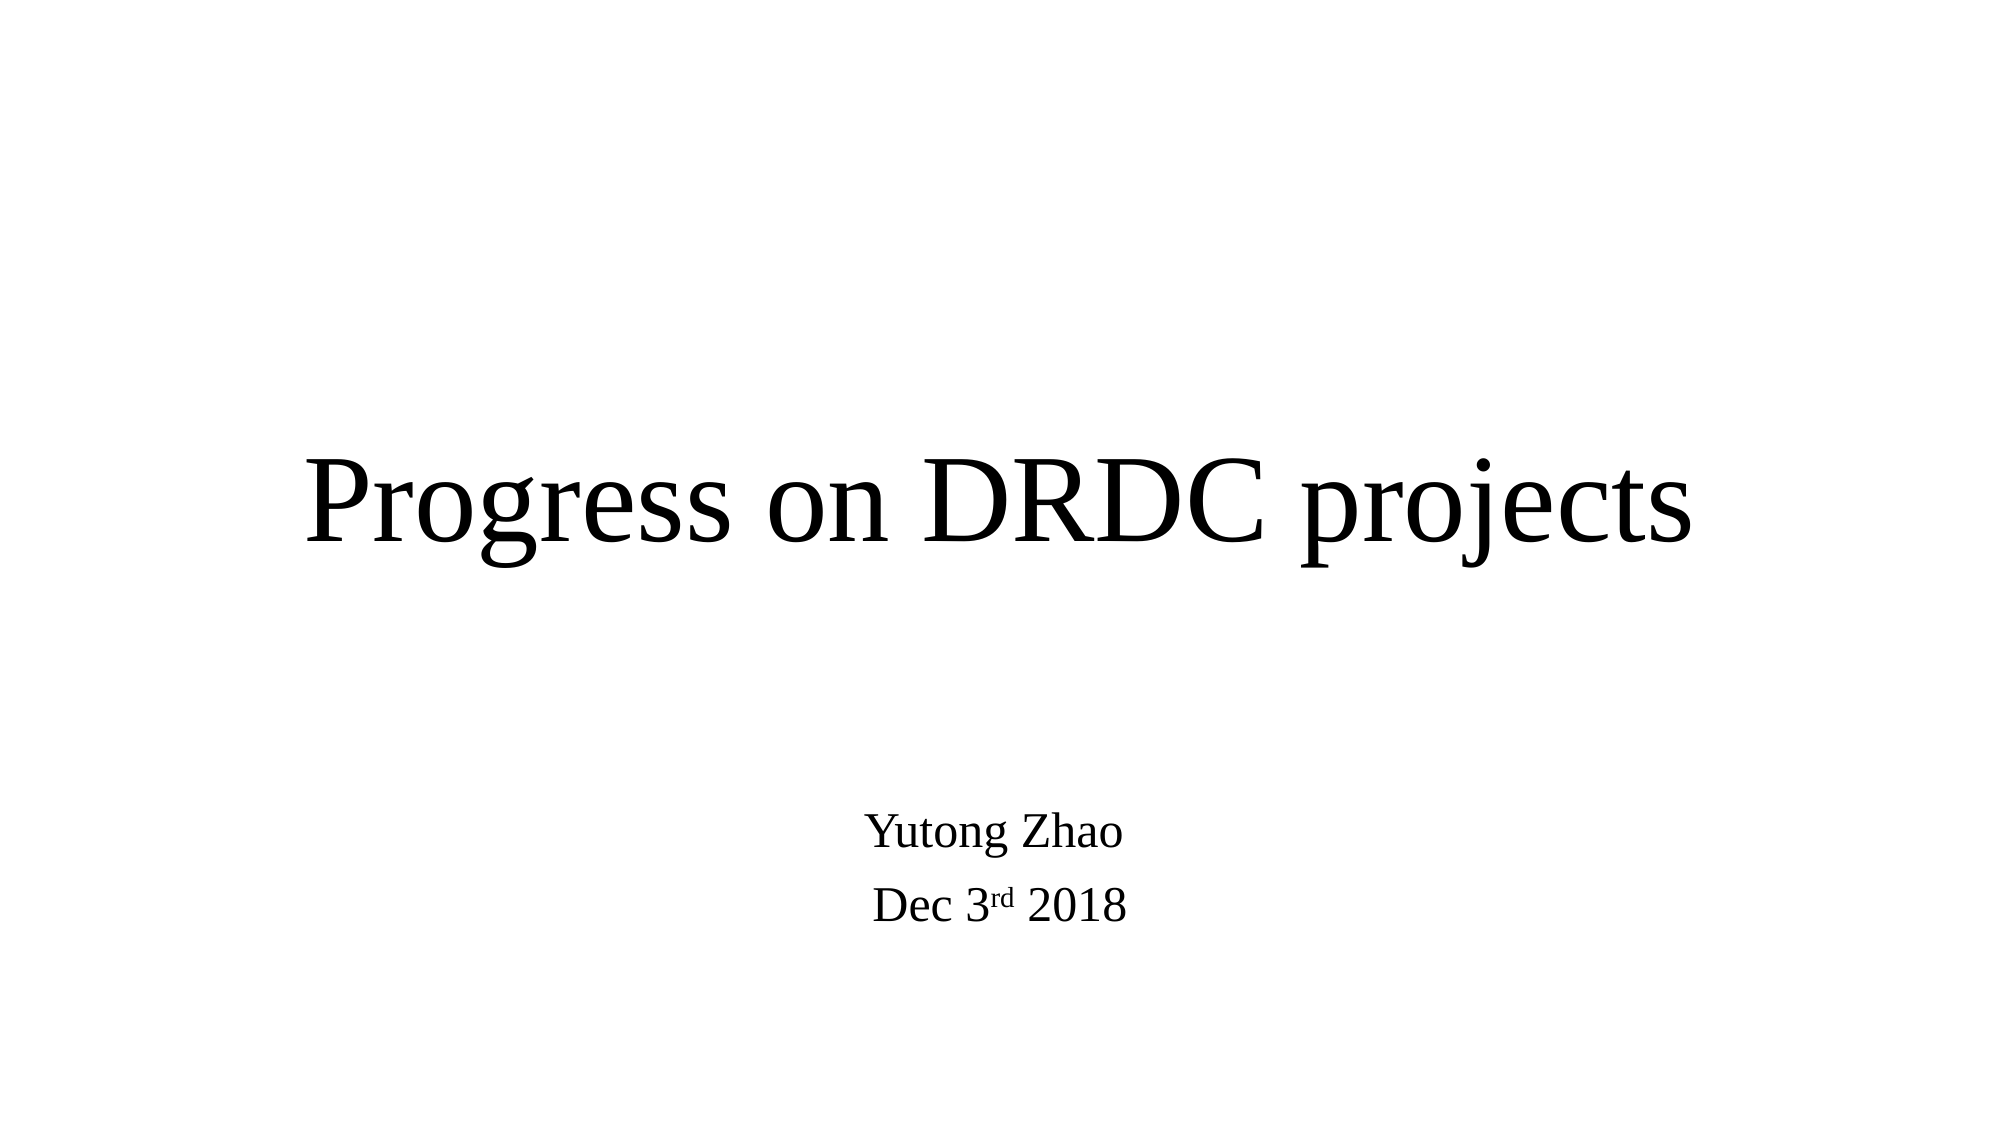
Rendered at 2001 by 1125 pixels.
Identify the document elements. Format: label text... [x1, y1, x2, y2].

subtitle Yutong Zhao Dec 3rd 2018 [249, 796, 1750, 1069]
title Progress on DRDC projects [249, 184, 1750, 576]
